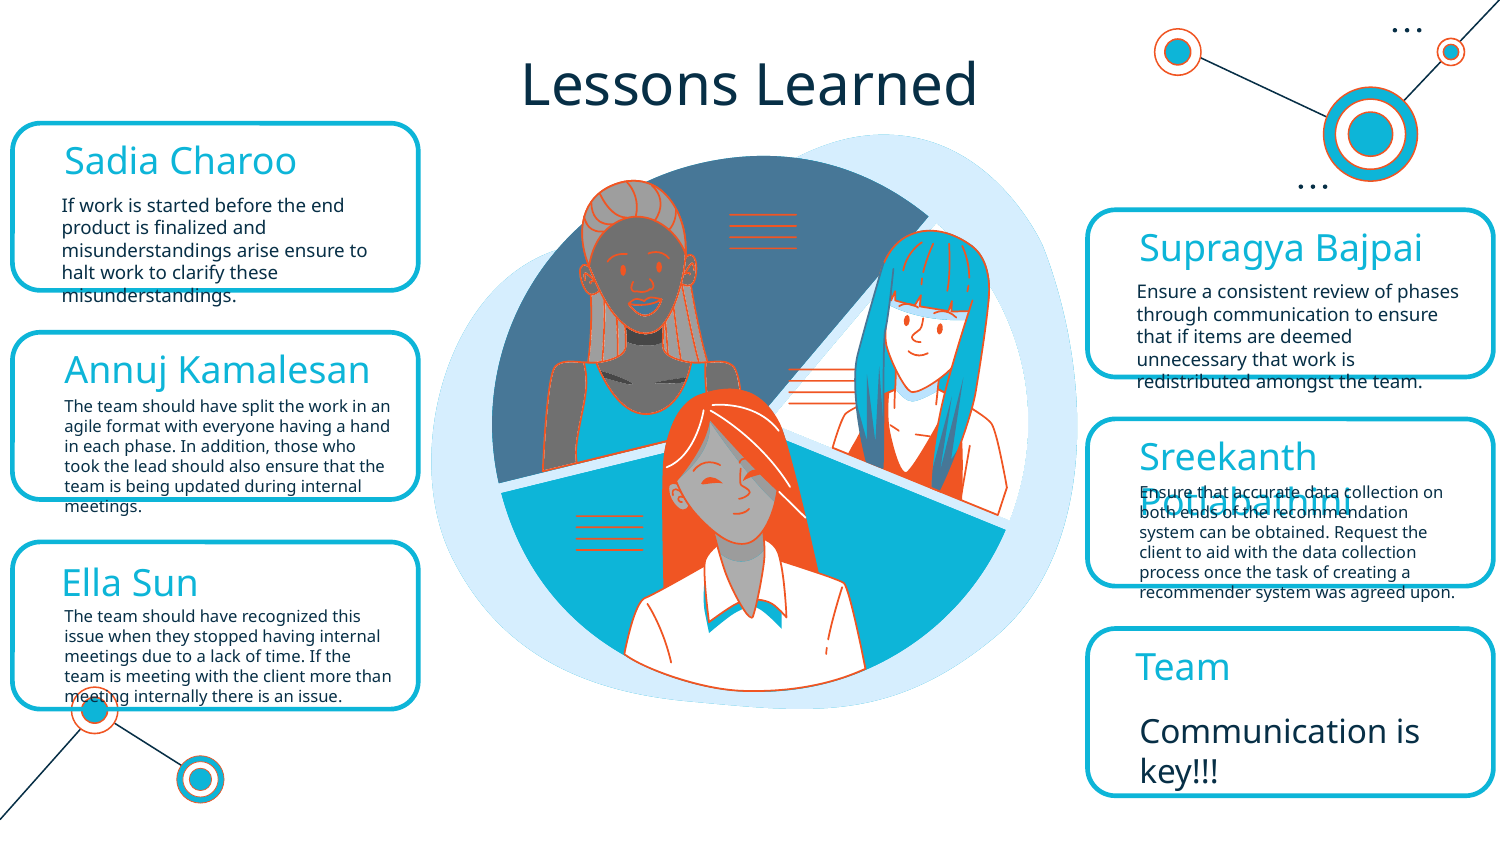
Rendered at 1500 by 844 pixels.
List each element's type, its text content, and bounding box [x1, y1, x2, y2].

text_box [1087, 628, 1124, 796]
subtitle Annuj Kamalesan [49, 331, 395, 380]
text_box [400, 134, 1100, 710]
title Lessons Learned [362, 32, 1138, 127]
text_box Communication is key!!! [1124, 695, 1483, 796]
subtitle The team should have split the work in an agile format with everyone having a hand in each phase. In addition, those who took the lead should also ensure that the team is being updated during internal meetings. [49, 380, 395, 481]
text_box Ella Sun [46, 544, 395, 619]
text_box [12, 123, 395, 291]
text_box [12, 541, 395, 710]
text_box Ensure that accurate data collection on both ends of the recommendation system can be obtained. Request the client to aid with the data collection process once the task of creating a recommender system was agreed upon. [1124, 467, 1483, 568]
text_box [12, 332, 395, 500]
text_box [1104, 209, 1494, 378]
text_box If work is started before the end product is finalized and misunderstandings arise ensure to halt work to clarify these misunderstandings. [46, 178, 395, 279]
text_box Team [1120, 628, 1479, 704]
subtitle The team should have recognized this issue when they stopped having internal meetings due to a lack of time. If the team is meeting with the client more than meeting internally there is an issue. [49, 619, 395, 691]
subtitle Sadia Charoo [49, 122, 408, 178]
text_box [1104, 418, 1494, 587]
text_box Sreekanth Potlabathini [1124, 417, 1500, 493]
text_box Ensure a consistent review of phases through communication to ensure that if items are deemed unnecessary that work is redistributed amongst the team. [1121, 265, 1480, 366]
text_box [1479, 632, 1494, 790]
text_box Supragya Bajpai [1124, 208, 1483, 284]
